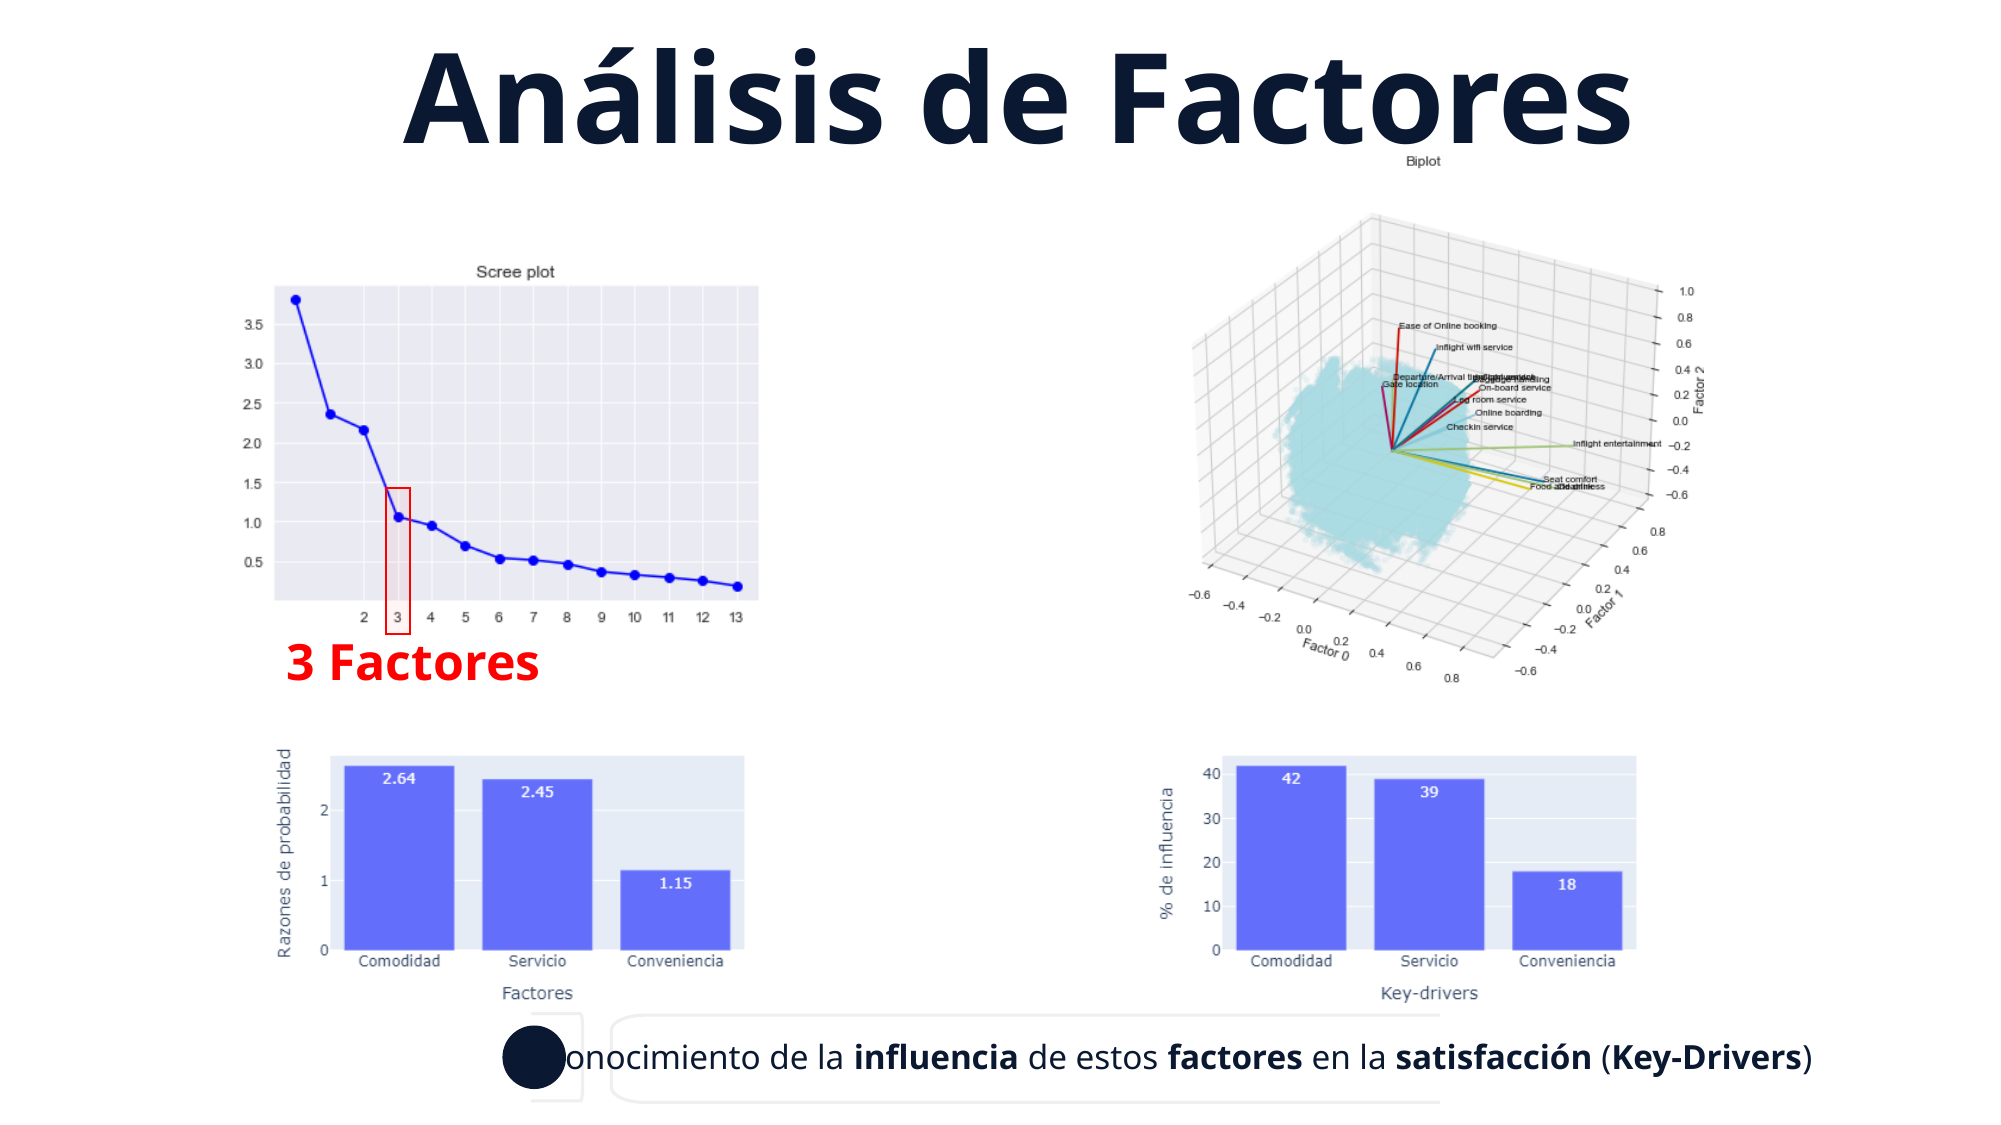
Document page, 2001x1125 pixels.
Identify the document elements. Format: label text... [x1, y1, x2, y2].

text_box Análisis de Factores [388, 11, 1651, 177]
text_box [398, 1011, 1959, 1104]
picture [233, 255, 769, 634]
picture [233, 683, 842, 1048]
picture [1125, 148, 1734, 1011]
text_box 3 Factores [271, 634, 562, 683]
